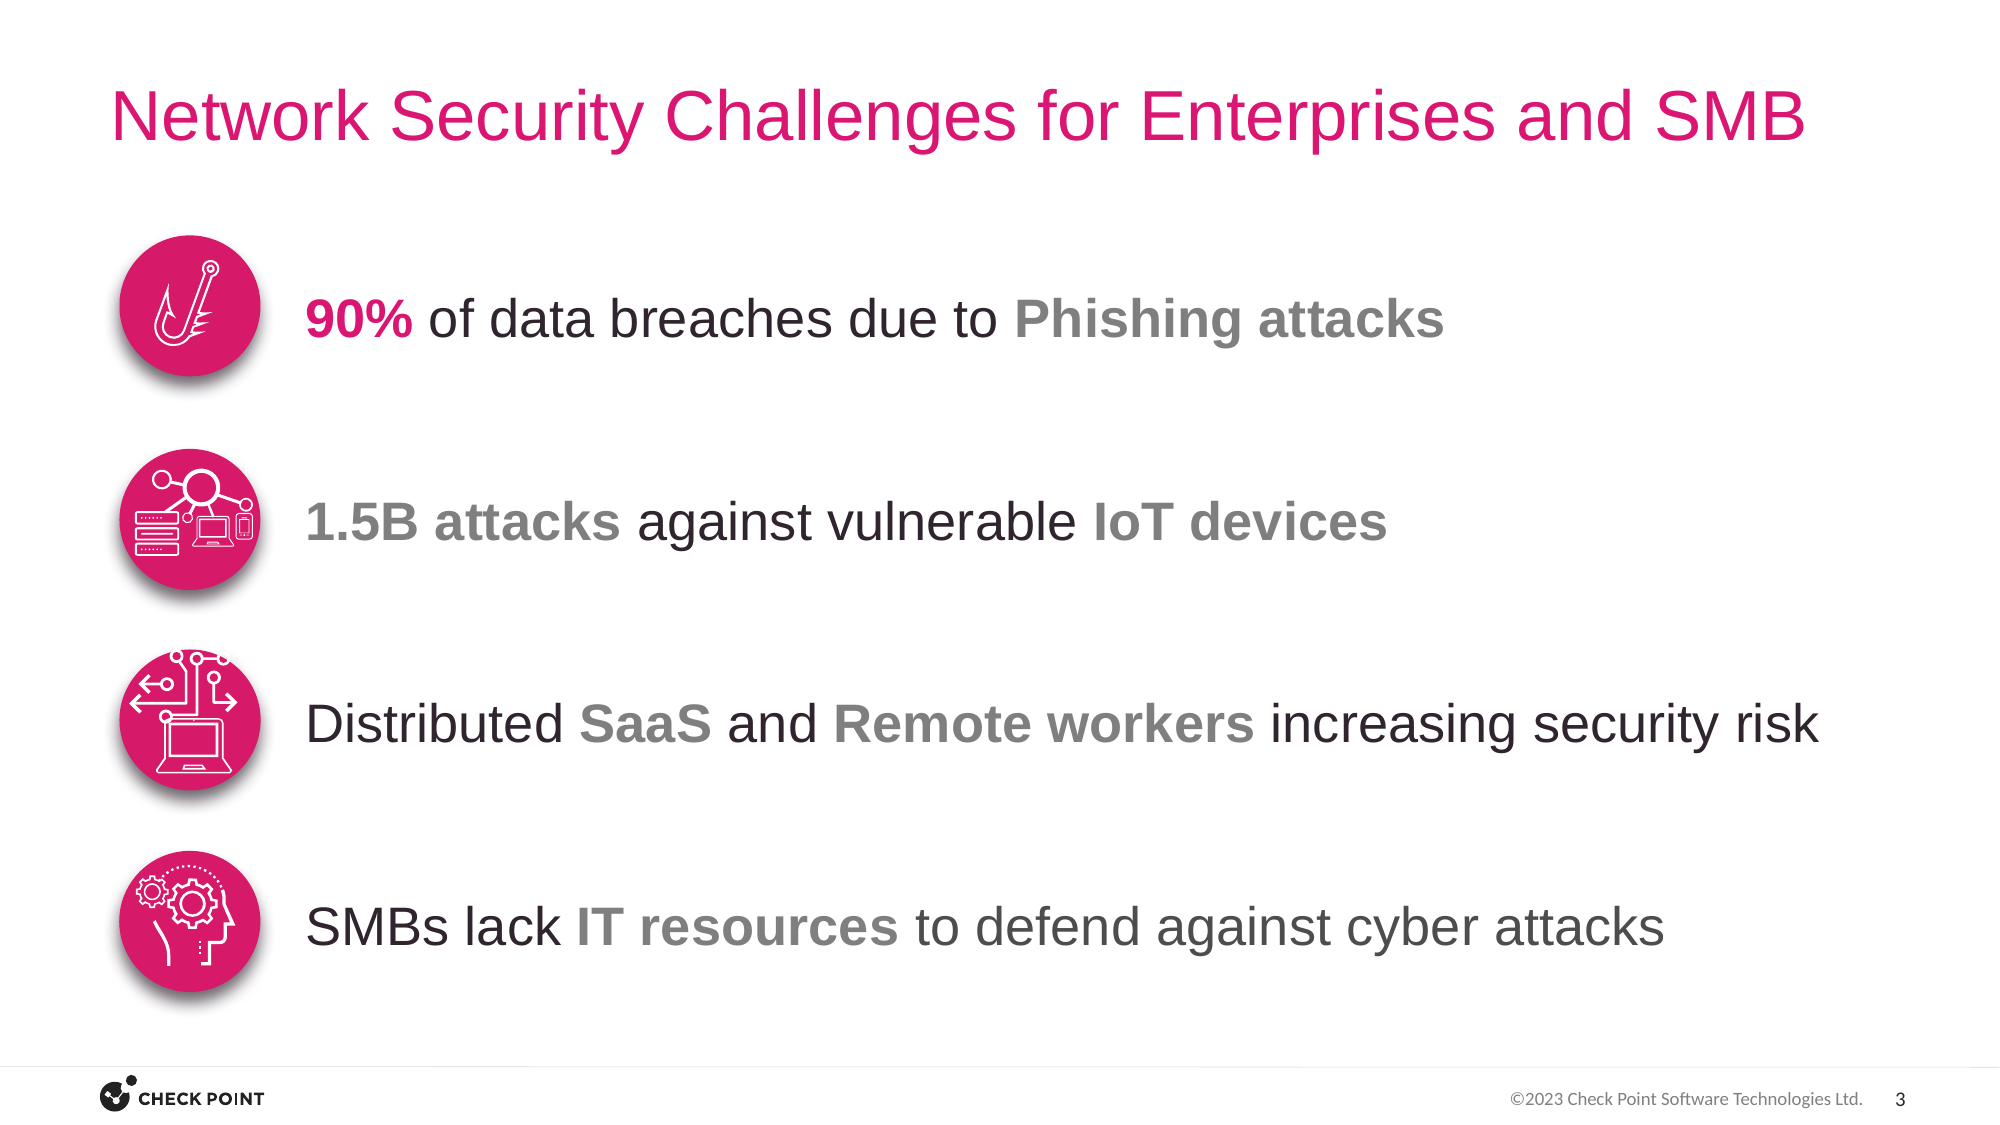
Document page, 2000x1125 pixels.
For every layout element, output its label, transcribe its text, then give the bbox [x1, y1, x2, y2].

subtitle 90% of data breaches due to Phishing attacks 1.5B attacks against vulnerable IoT devices Distributed SaaS and Remote workers increasing security risk SMBs lack IT resources to defend against cyber attacks [290, 276, 1904, 1023]
picture [118, 648, 261, 791]
picture [119, 234, 261, 377]
picture [118, 850, 261, 993]
picture [118, 448, 261, 591]
title Network Security Challenges for Enterprises and SMB [95, 75, 1904, 226]
